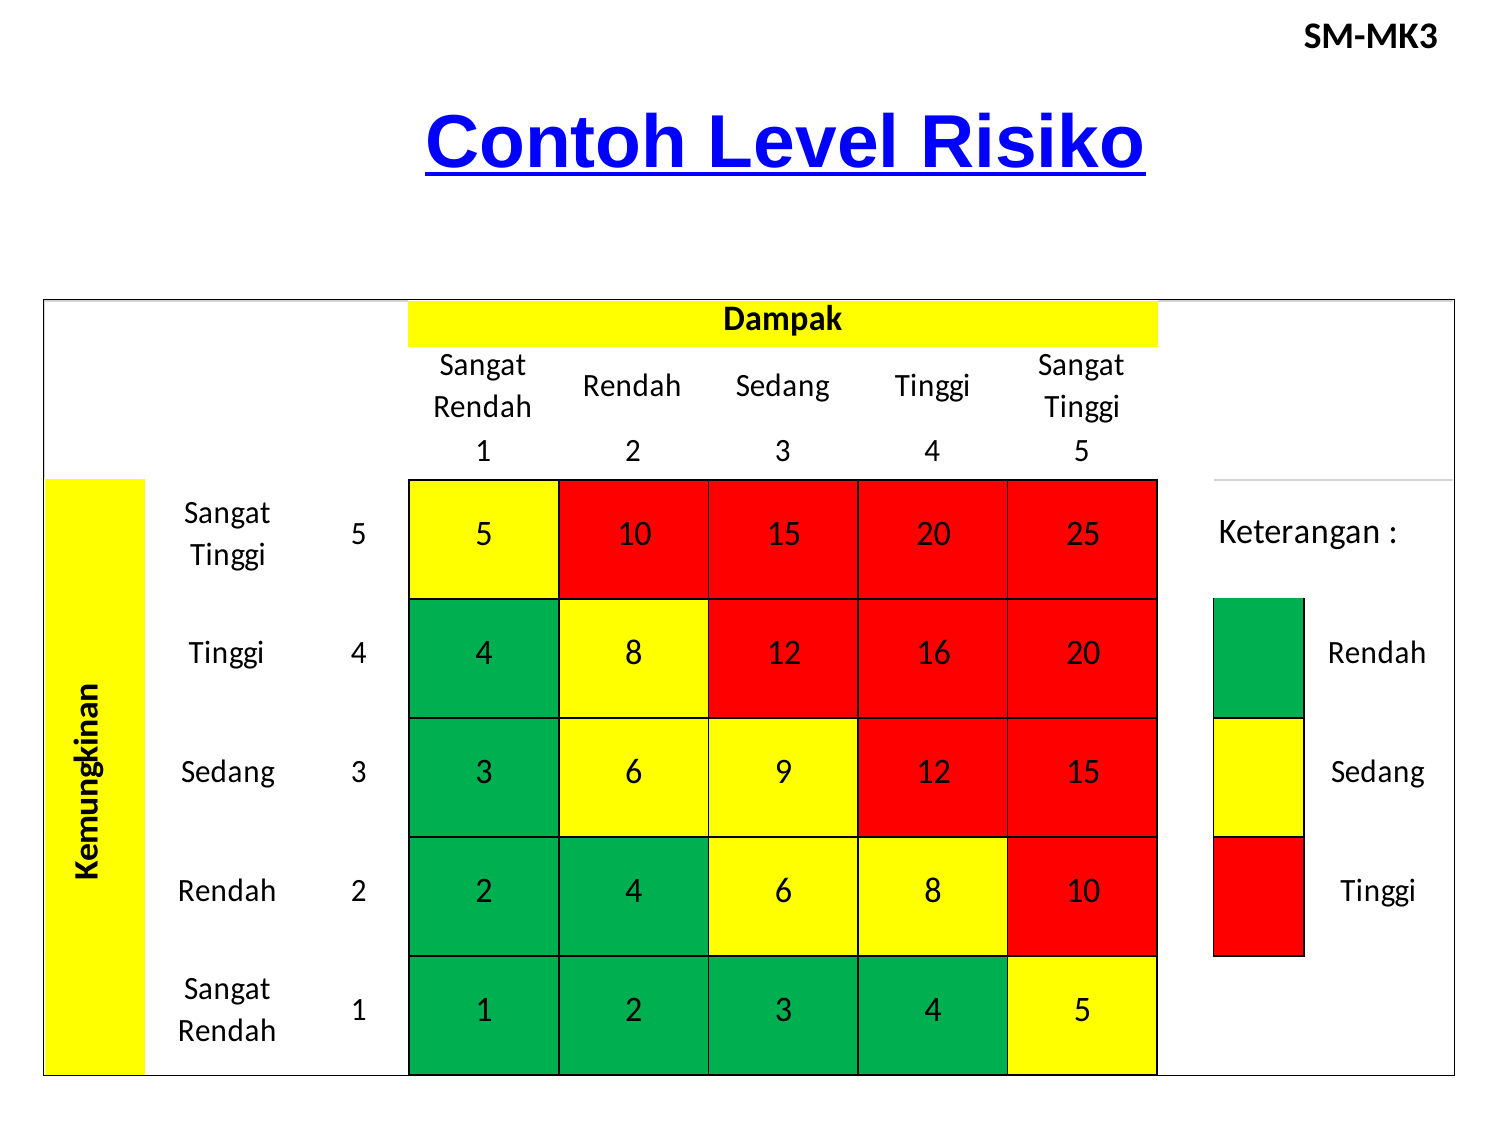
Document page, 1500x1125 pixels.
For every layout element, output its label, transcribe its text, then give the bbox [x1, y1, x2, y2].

text_box SM-MK3 [1248, 3, 1494, 78]
picture [43, 299, 1455, 1077]
text_box Contoh Level Risiko [91, 85, 1480, 191]
